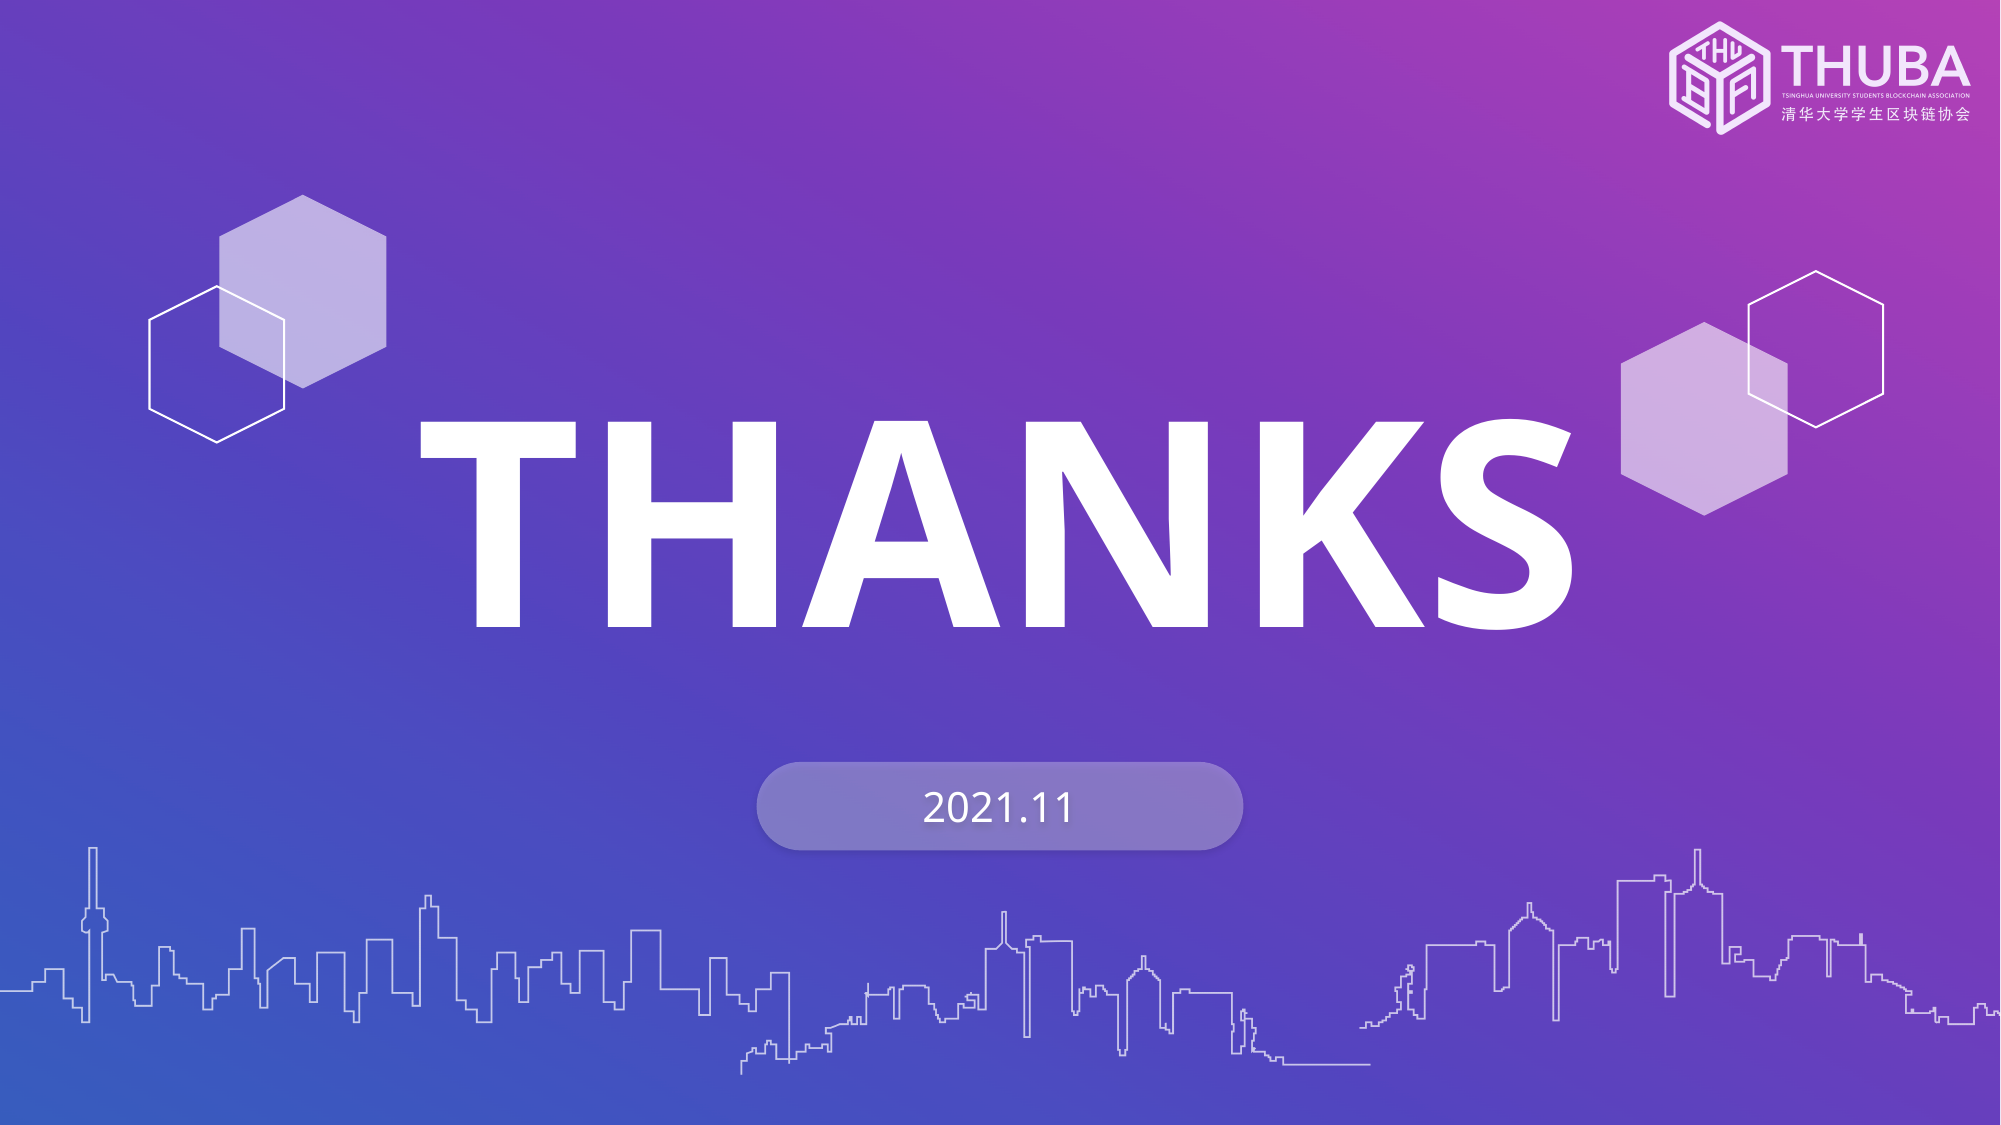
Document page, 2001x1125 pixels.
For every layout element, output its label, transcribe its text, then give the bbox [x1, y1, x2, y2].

text_box [148, 285, 286, 444]
text_box THANKS [401, 332, 1599, 693]
text_box [1619, 320, 1789, 517]
text_box [218, 193, 388, 390]
text_box 2021.11 [755, 760, 1245, 807]
text_box [1747, 269, 1885, 429]
picture [0, 0, 2001, 1125]
